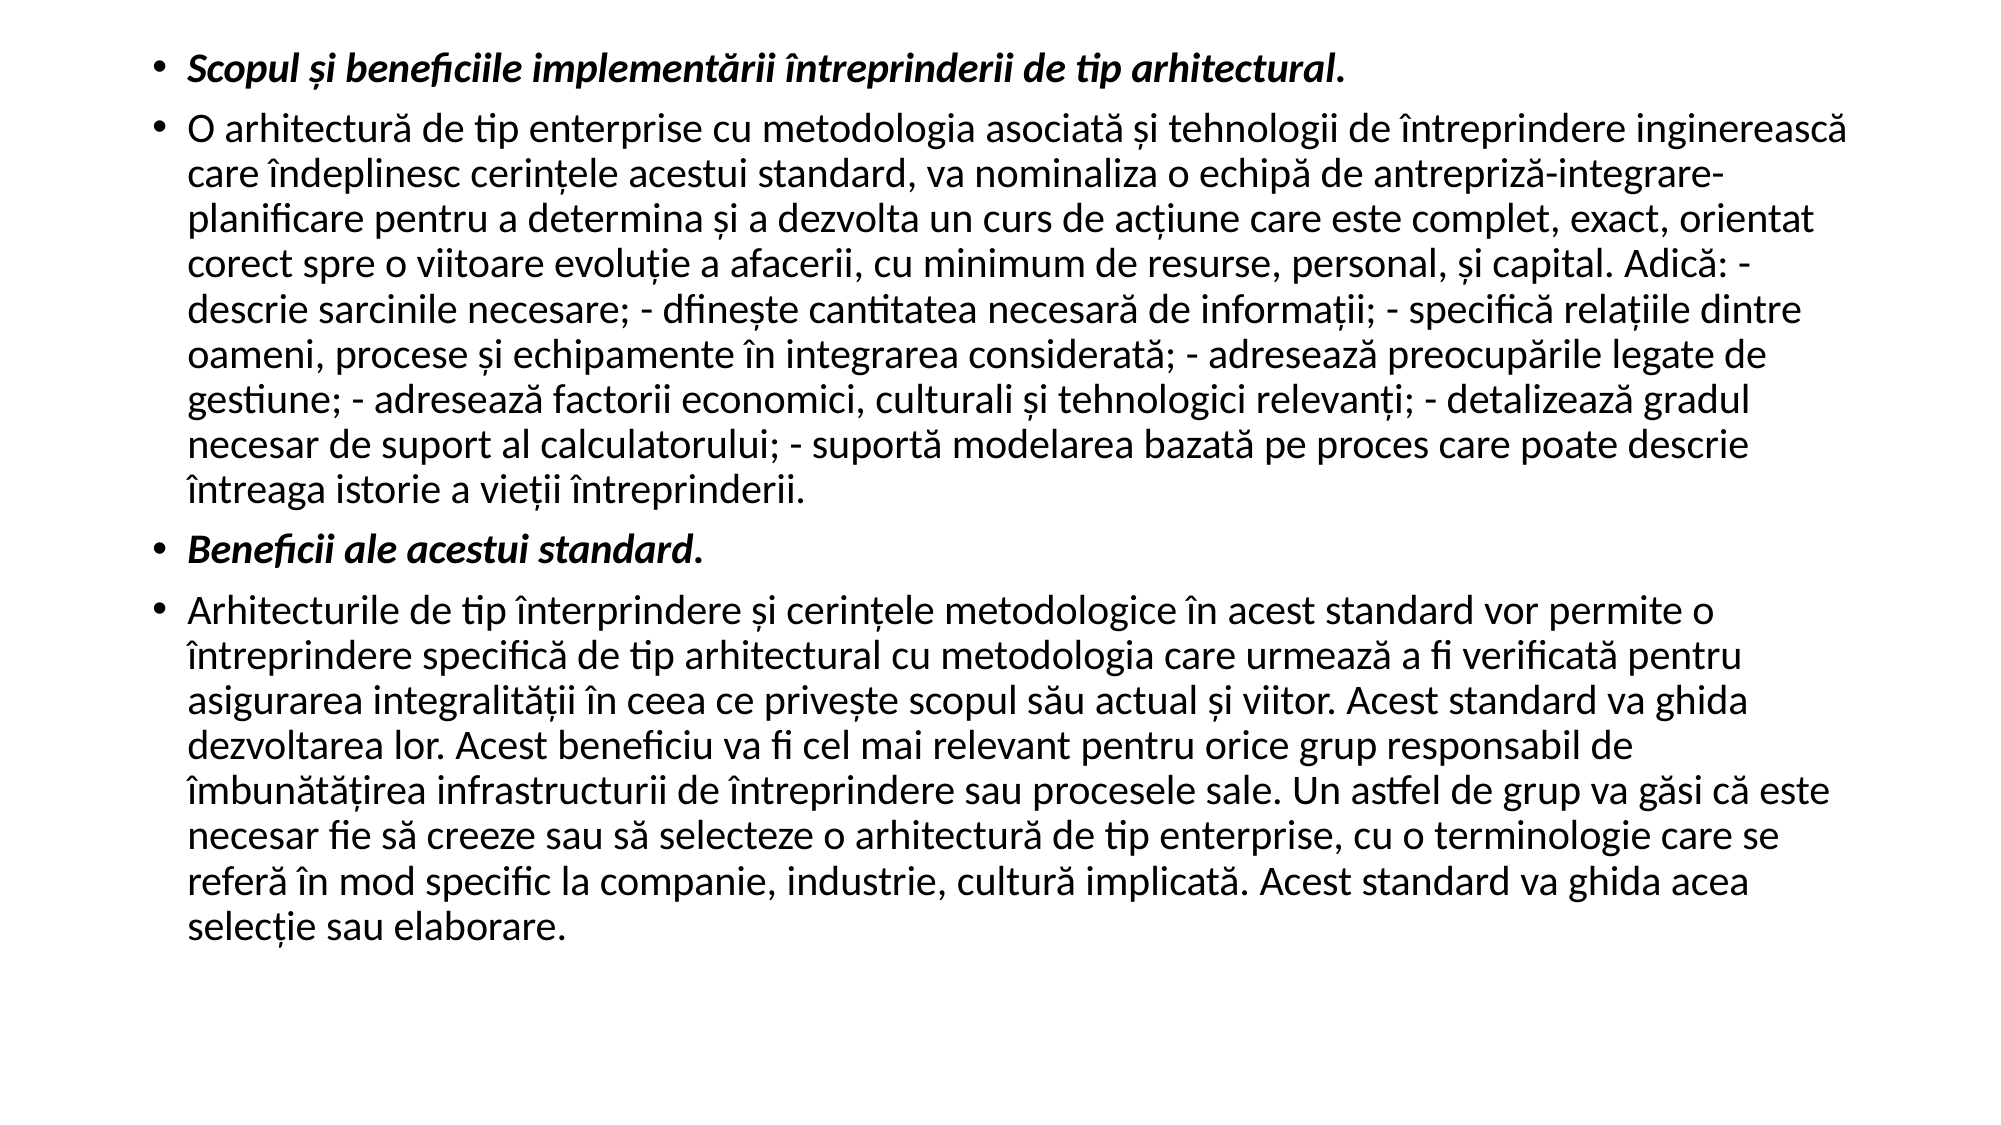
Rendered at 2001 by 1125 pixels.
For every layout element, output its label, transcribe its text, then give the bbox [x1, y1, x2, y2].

list Scopul şi beneficiile implementării întreprinderii de tip arhitectural. O arhitectură de tip enterprise cu metodologia asociată şi tehnologii de întreprindere inginerească care îndeplinesc cerinţele acestui standard, va nominaliza o echipă de antrepriză-integrare-planificare pentru a determina şi a dezvolta un curs de acţiune care este complet, exact, orientat corect spre o viitoare evoluţie a afacerii, cu minimum de resurse, personal, şi capital. Adică: - descrie sarcinile necesare; - dfineşte cantitatea necesară de informaţii; - specifică relaţiile dintre oameni, procese şi echipamente în integrarea considerată; - adresează preocupările legate de gestiune; - adresează factorii economici, culturali şi tehnologici relevanţi; - detalizează gradul necesar de suport al calculatorului; - suportă modelarea bazată pe proces care poate descrie întreaga istorie a vieţii întreprinderii. Beneficii ale acestui standard. Arhitecturile de tip înterprindere şi cerinţele metodologice în acest standard vor permite o întreprindere specifică de tip arhitectural cu metodologia care urmează a fi verificată pentru asigurarea integralităţii în ceea ce priveşte scopul său actual şi viitor. Acest standard va ghida dezvoltarea lor. Acest beneficiu va fi cel mai relevant pentru orice grup responsabil de îmbunătăţirea infrastructurii de întreprindere sau procesele sale. Un astfel de grup va găsi că este necesar fie să creeze sau să selecteze o arhitectură de tip enterprise, cu o terminologie care se referă în mod specific la companie, industrie, cultură implicată. Acest standard va ghida acea selecţie sau elaborare. [137, 38, 1863, 1014]
